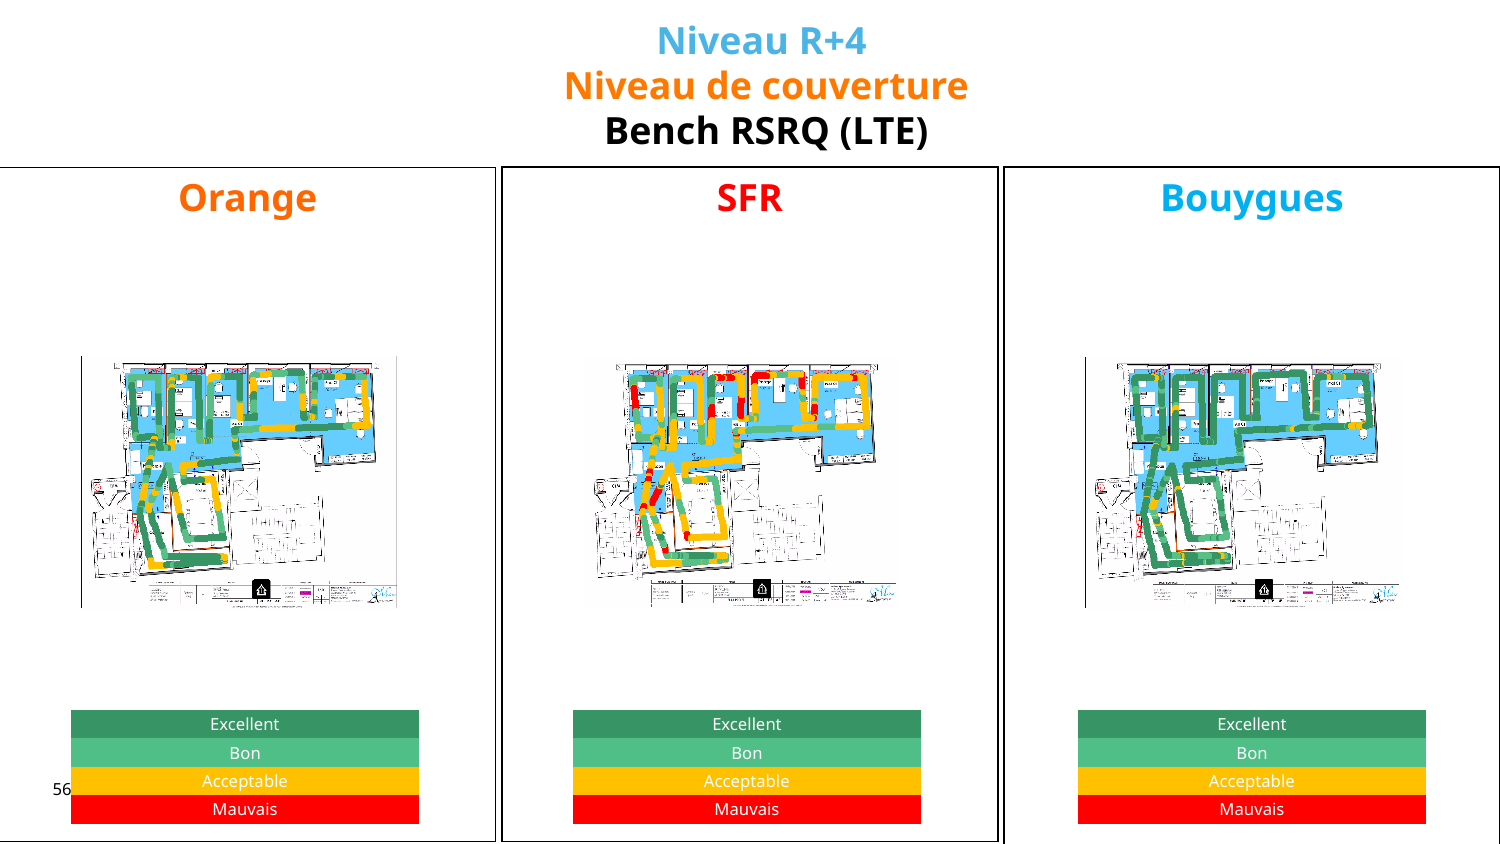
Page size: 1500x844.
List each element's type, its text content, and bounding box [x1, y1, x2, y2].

table_header Excellent [1078, 710, 1426, 738]
text_box SFR [501, 613, 998, 842]
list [4, 324, 493, 614]
table_cell Acceptable [71, 767, 419, 795]
table_cell Mauvais [1078, 795, 1426, 824]
table_cell Mauvais [71, 795, 419, 824]
table_cell Bon [1078, 738, 1426, 767]
text_box Orange [0, 617, 496, 842]
text_box Niveau R+4 Niveau de couverture Bench RSRQ (LTE) [187, 9, 1346, 125]
table_cell Bon [71, 738, 419, 767]
text_box SFR [501, 167, 998, 331]
table_cell Acceptable [1078, 767, 1426, 795]
table_cell Bon [573, 738, 921, 767]
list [506, 326, 994, 613]
table_header Excellent [573, 710, 921, 738]
table_header Excellent [71, 710, 419, 738]
text_box Bouygues [1003, 167, 1500, 329]
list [1008, 325, 1496, 613]
text_box Bouygues [1003, 615, 1500, 844]
table_cell Mauvais [573, 795, 921, 824]
table_cell Acceptable [573, 767, 921, 795]
text_box Orange [0, 167, 496, 326]
